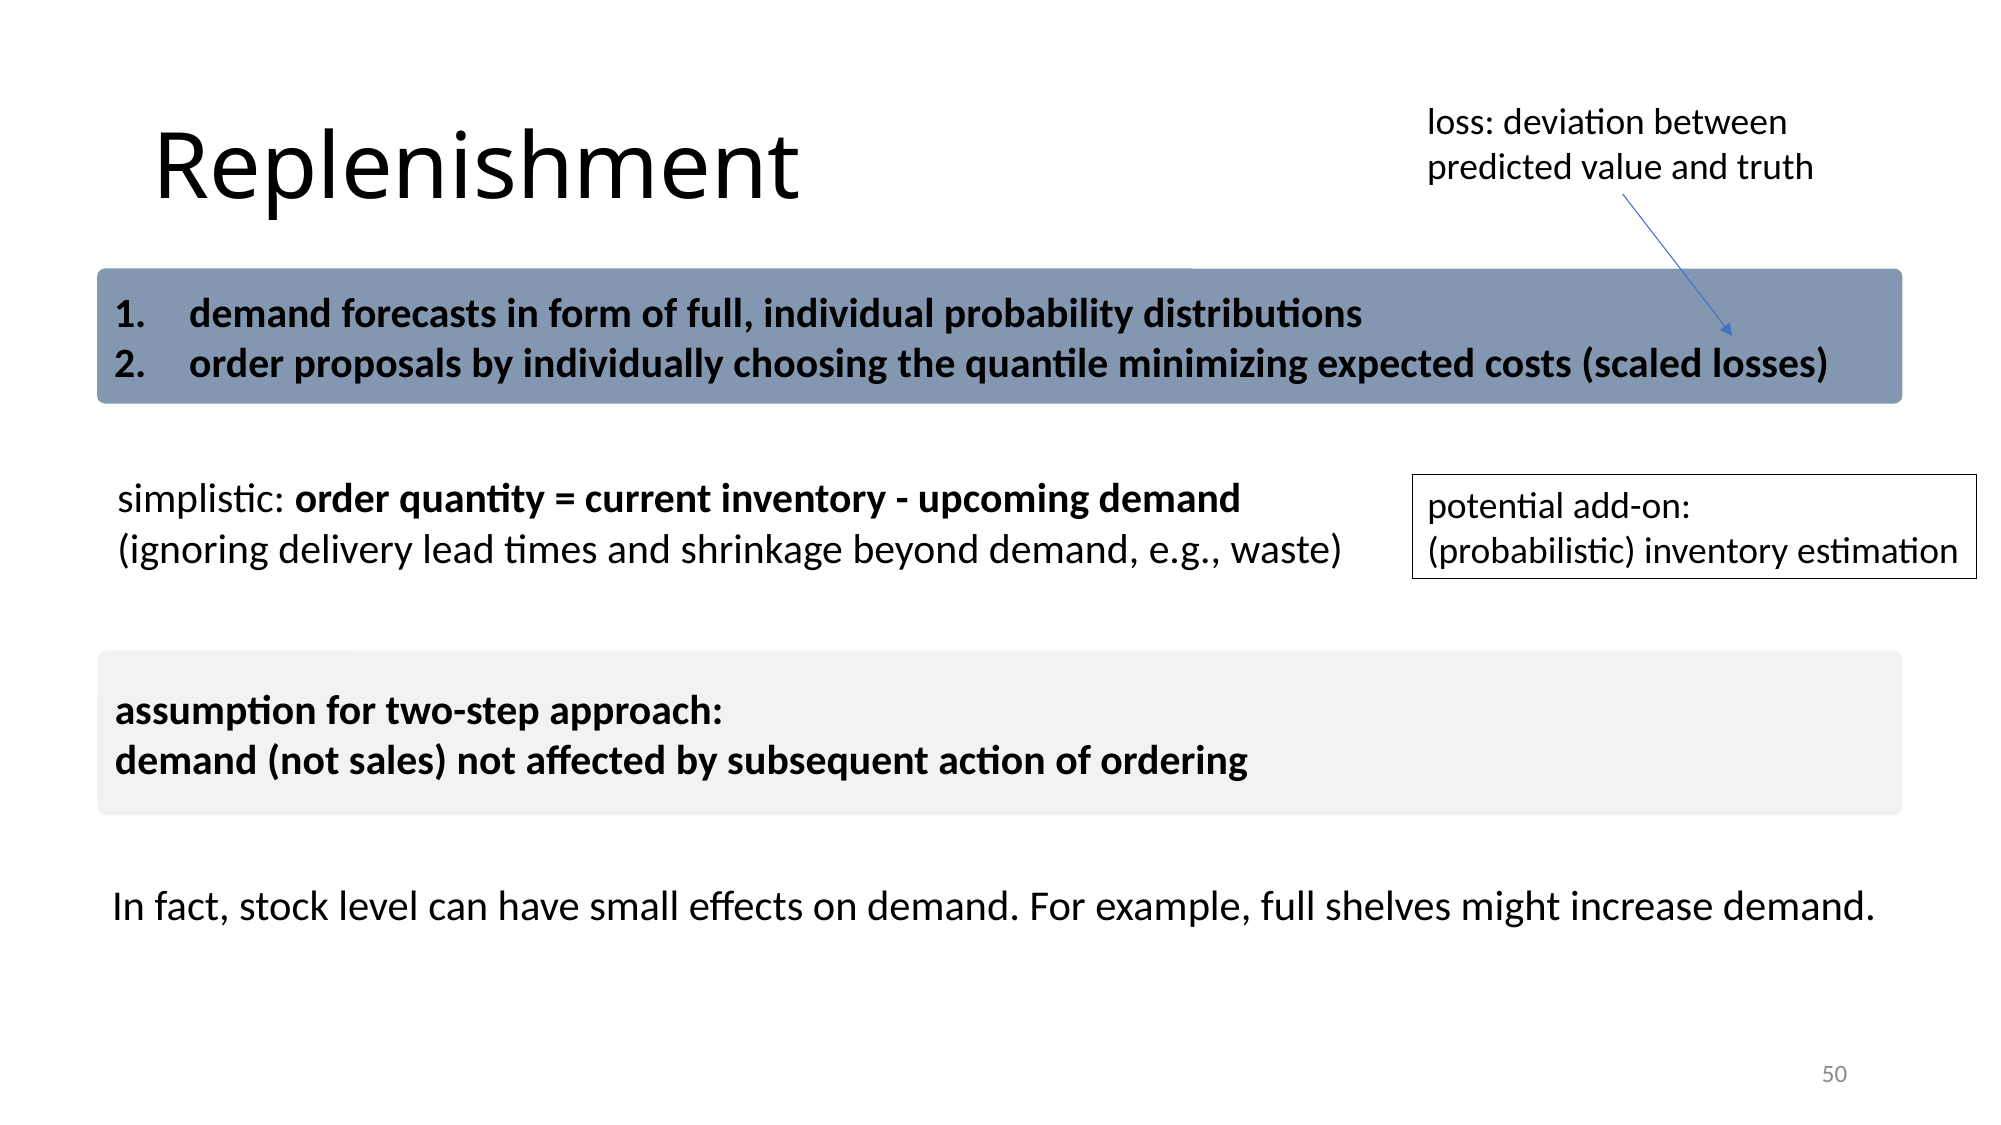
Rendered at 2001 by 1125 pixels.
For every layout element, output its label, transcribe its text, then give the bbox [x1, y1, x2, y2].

title Replenishment [137, 59, 1863, 267]
text_box simplistic: order quantity = current inventory - upcoming demand (ignoring delivery lead times and shrinkage beyond demand, e.g., waste) [102, 463, 1359, 579]
text_box demand forecasts in form of full, individual probability distributions order proposals by individually choosing the quantile minimizing expected costs (scaled losses) [96, 267, 1903, 405]
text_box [1622, 195, 1733, 337]
text_box loss: deviation between predicted value and truth [1412, 89, 1834, 194]
list In fact, stock level can have small effects on demand. For example, full shelves might increase demand. [97, 875, 1903, 959]
text_box assumption for two-step approach: demand (not sales) not affected by subsequent action of ordering [96, 649, 1904, 816]
text_box potential add-on: (probabilistic) inventory estimation [1412, 474, 1977, 579]
slide_number 50 [1412, 1042, 1863, 1103]
